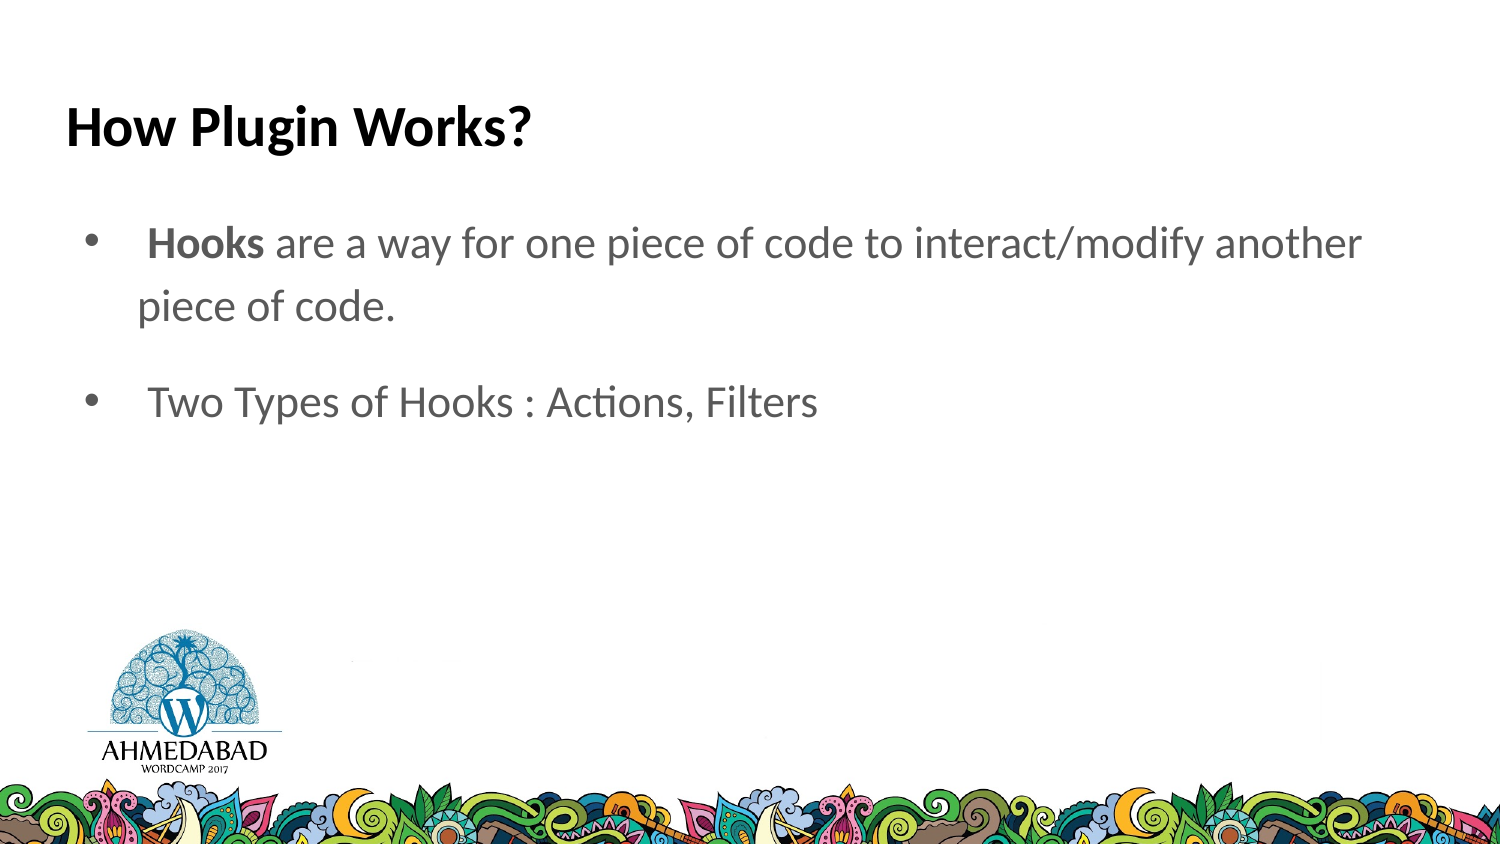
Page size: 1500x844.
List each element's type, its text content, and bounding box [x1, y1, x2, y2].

list Hooks are a way for one piece of code to interact/modify another piece of code. Two Types of Hooks : Actions, Filters [51, 189, 1449, 621]
title How Plugin Works? [51, 72, 1449, 167]
picture [0, 622, 1500, 844]
